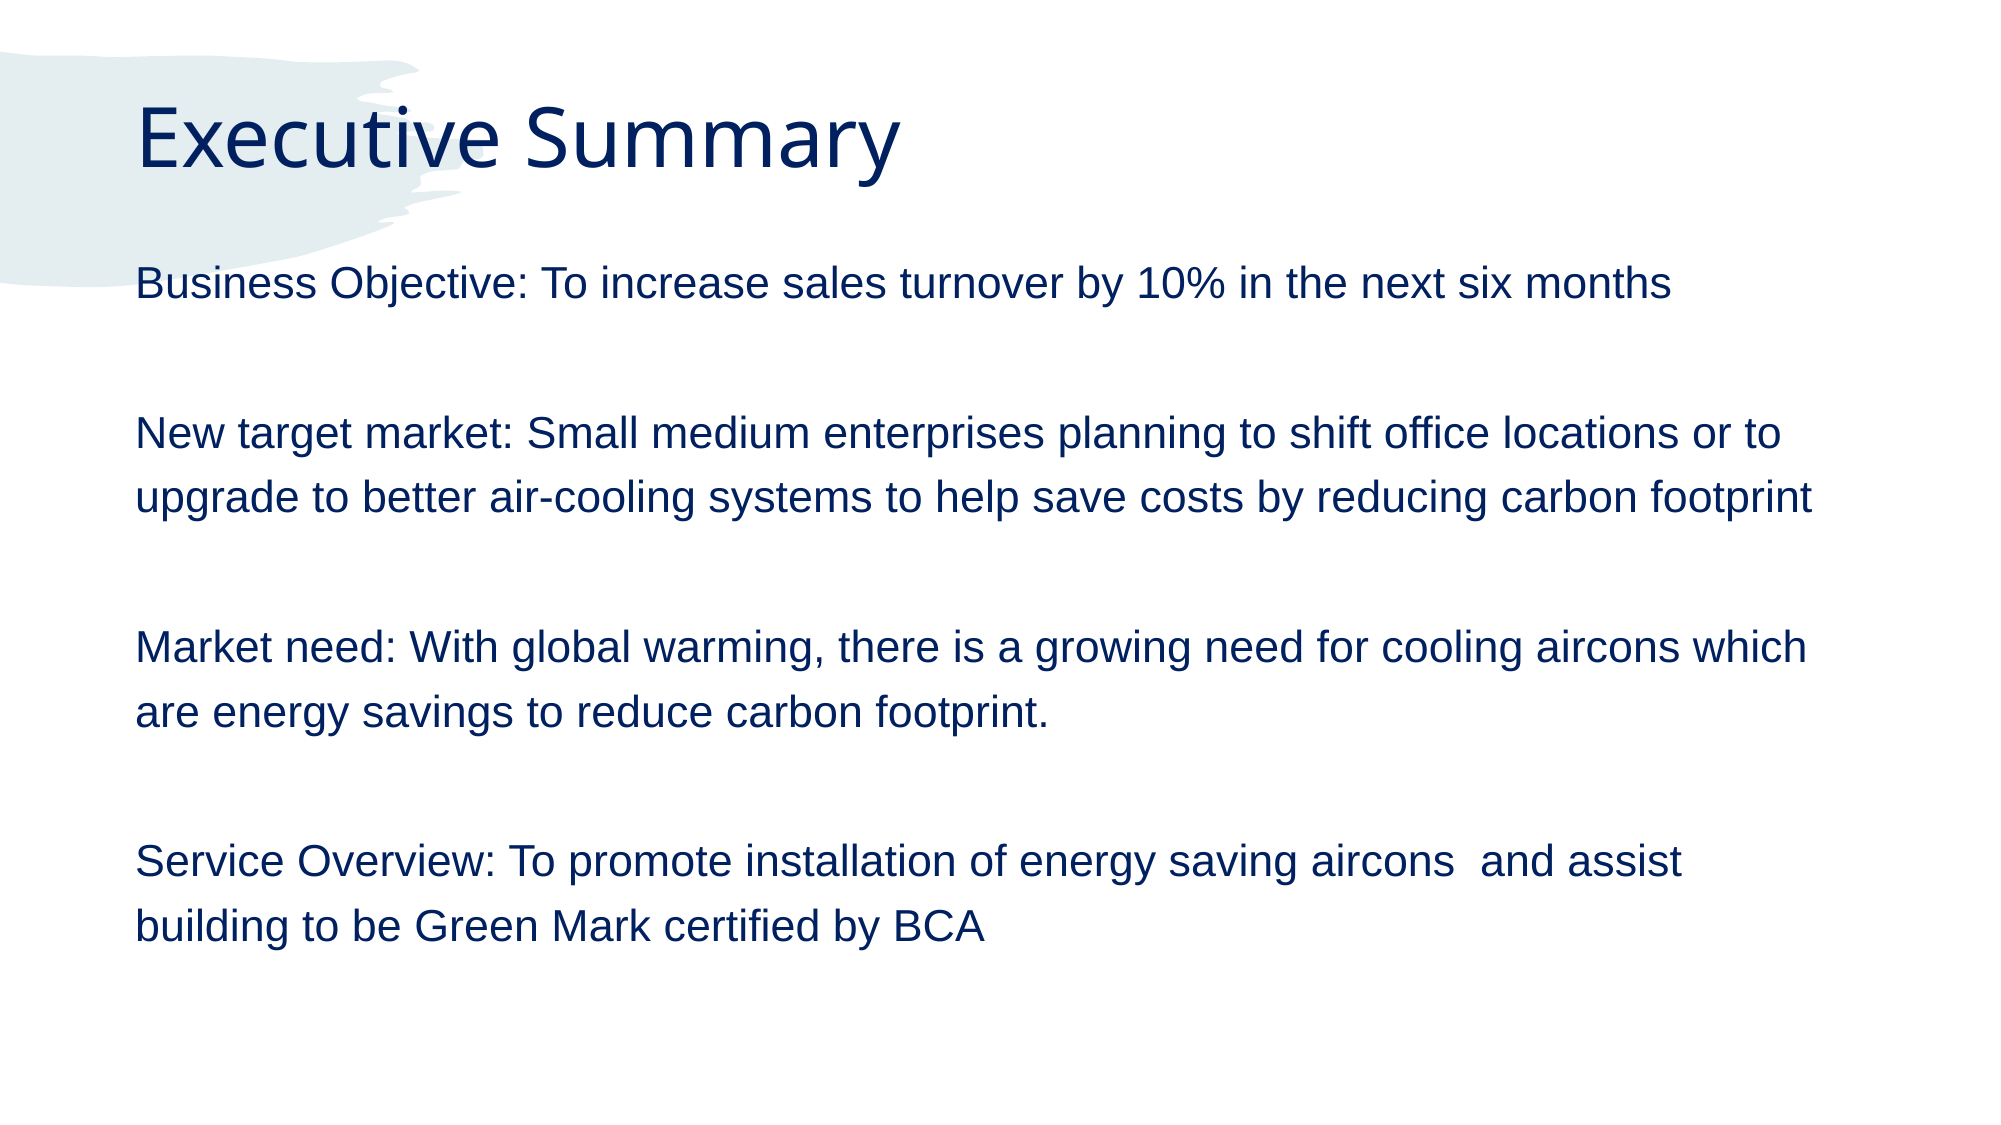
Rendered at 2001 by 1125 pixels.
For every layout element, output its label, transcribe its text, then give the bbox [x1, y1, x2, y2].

list Business Objective: To increase sales turnover by 10% in the next six months New target market: Small medium enterprises planning to shift office locations or to upgrade to better air-cooling systems to help save costs by reducing carbon footprint Market need: With global warming, there is a growing need for cooling aircons which are energy savings to reduce carbon footprint. Service Overview: To promote installation of energy saving aircons and assist building to be Green Mark certified by BCA [120, 235, 1847, 996]
title Executive Summary [120, 45, 1863, 236]
